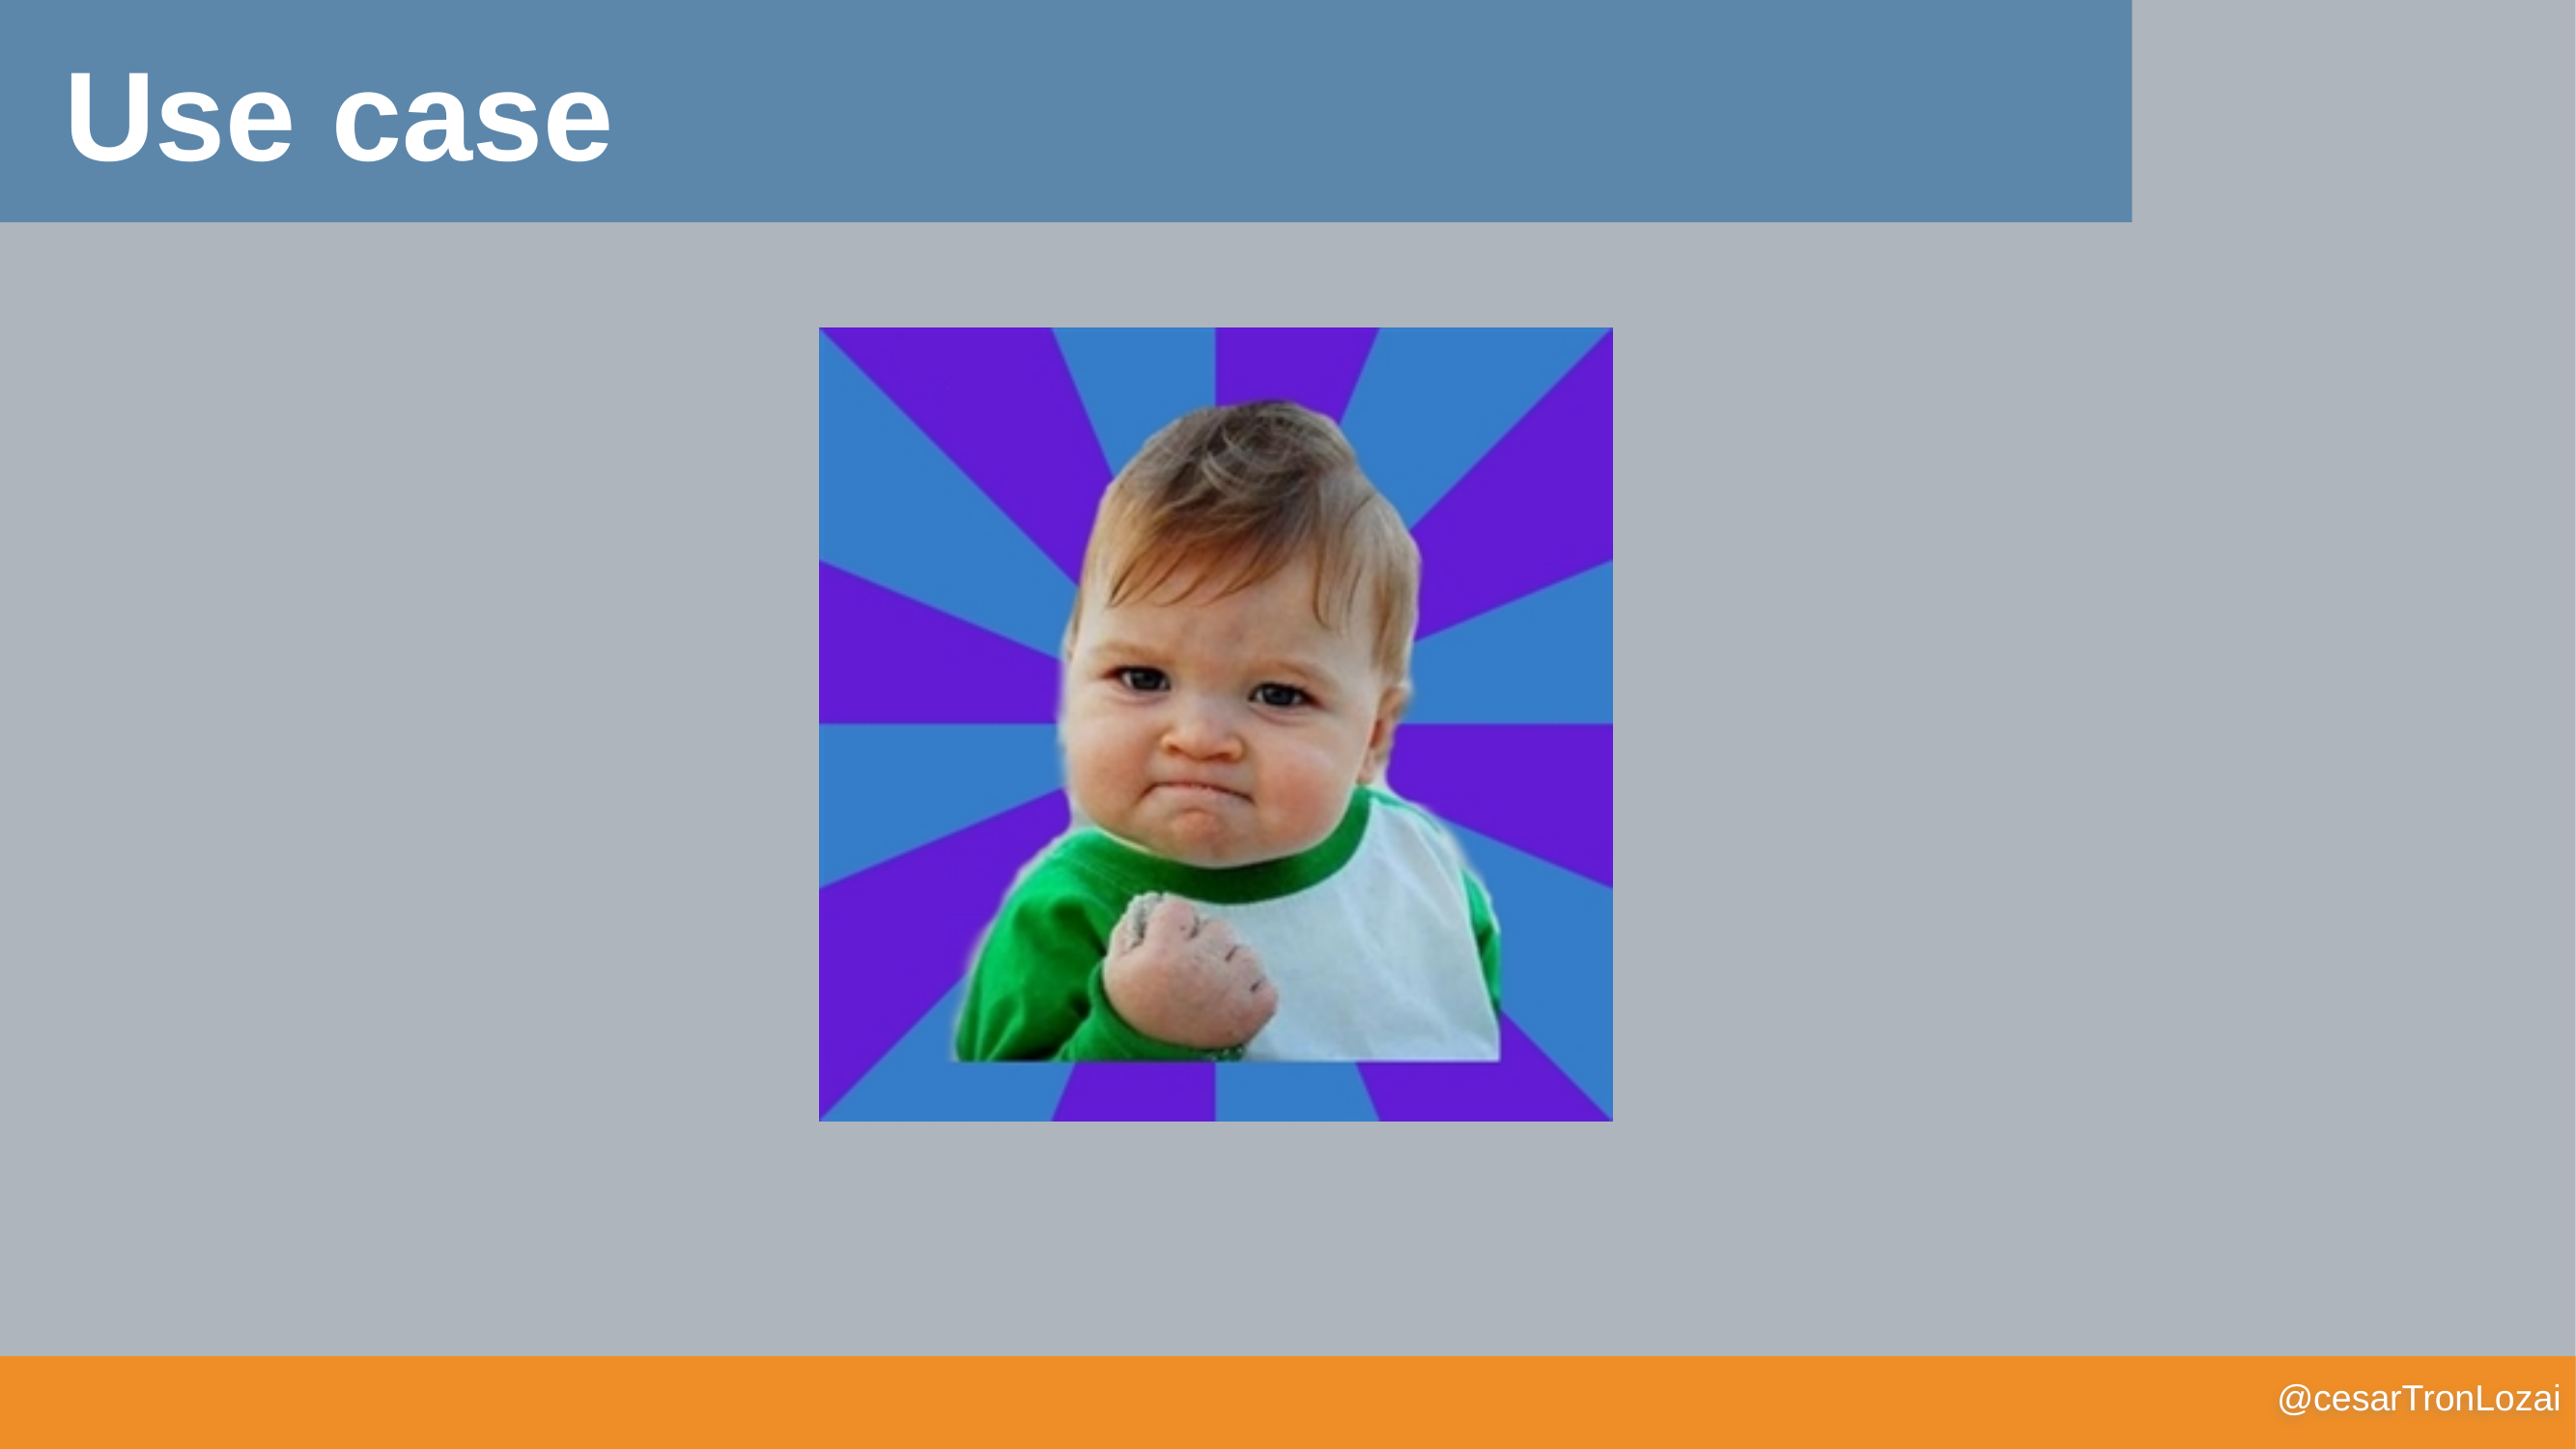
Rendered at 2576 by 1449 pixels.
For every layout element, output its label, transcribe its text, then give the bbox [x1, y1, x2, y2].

title Use case [56, 0, 2376, 270]
picture [818, 327, 1613, 1122]
